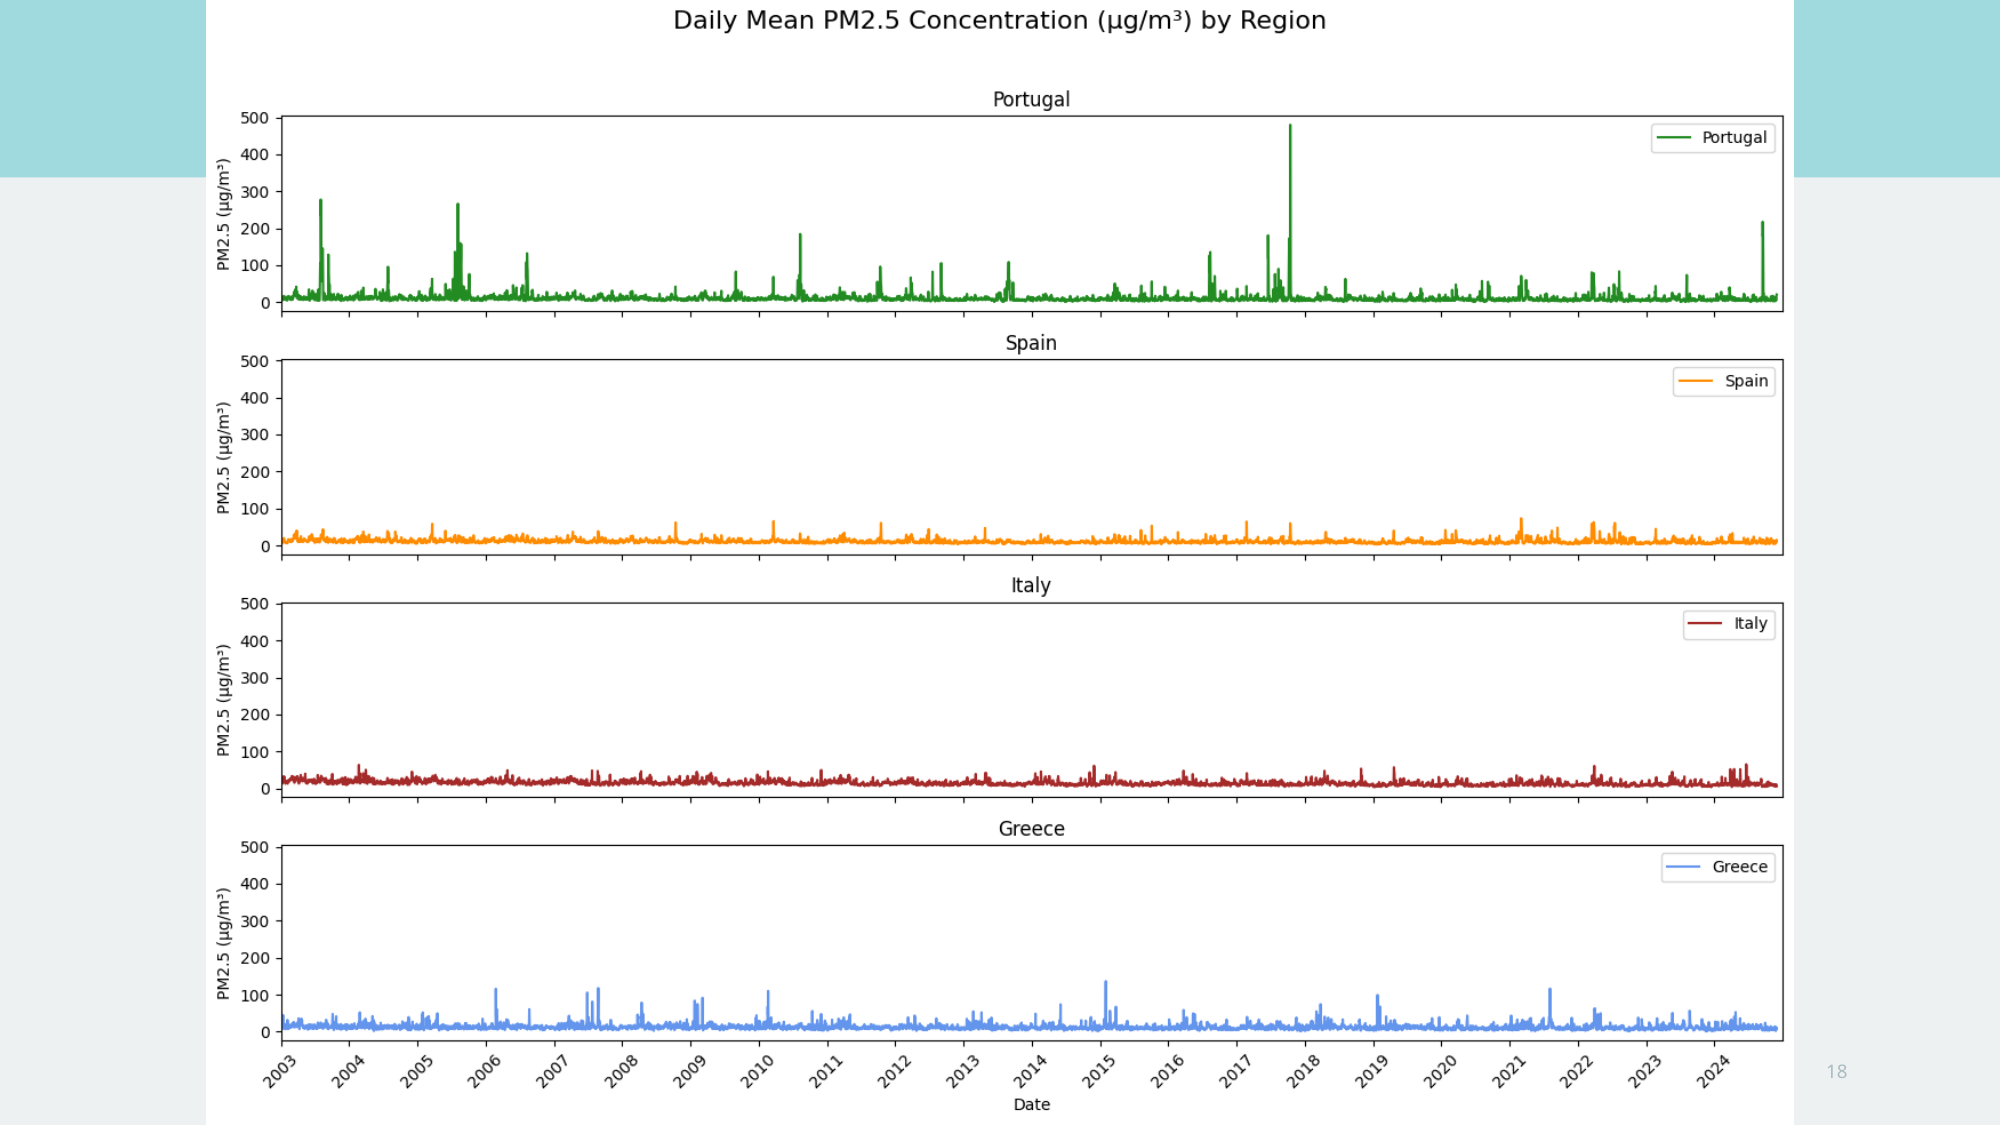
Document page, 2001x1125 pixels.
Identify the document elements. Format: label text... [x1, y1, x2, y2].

picture [206, 0, 1794, 1125]
slide_number 18 [1794, 1042, 1863, 1103]
